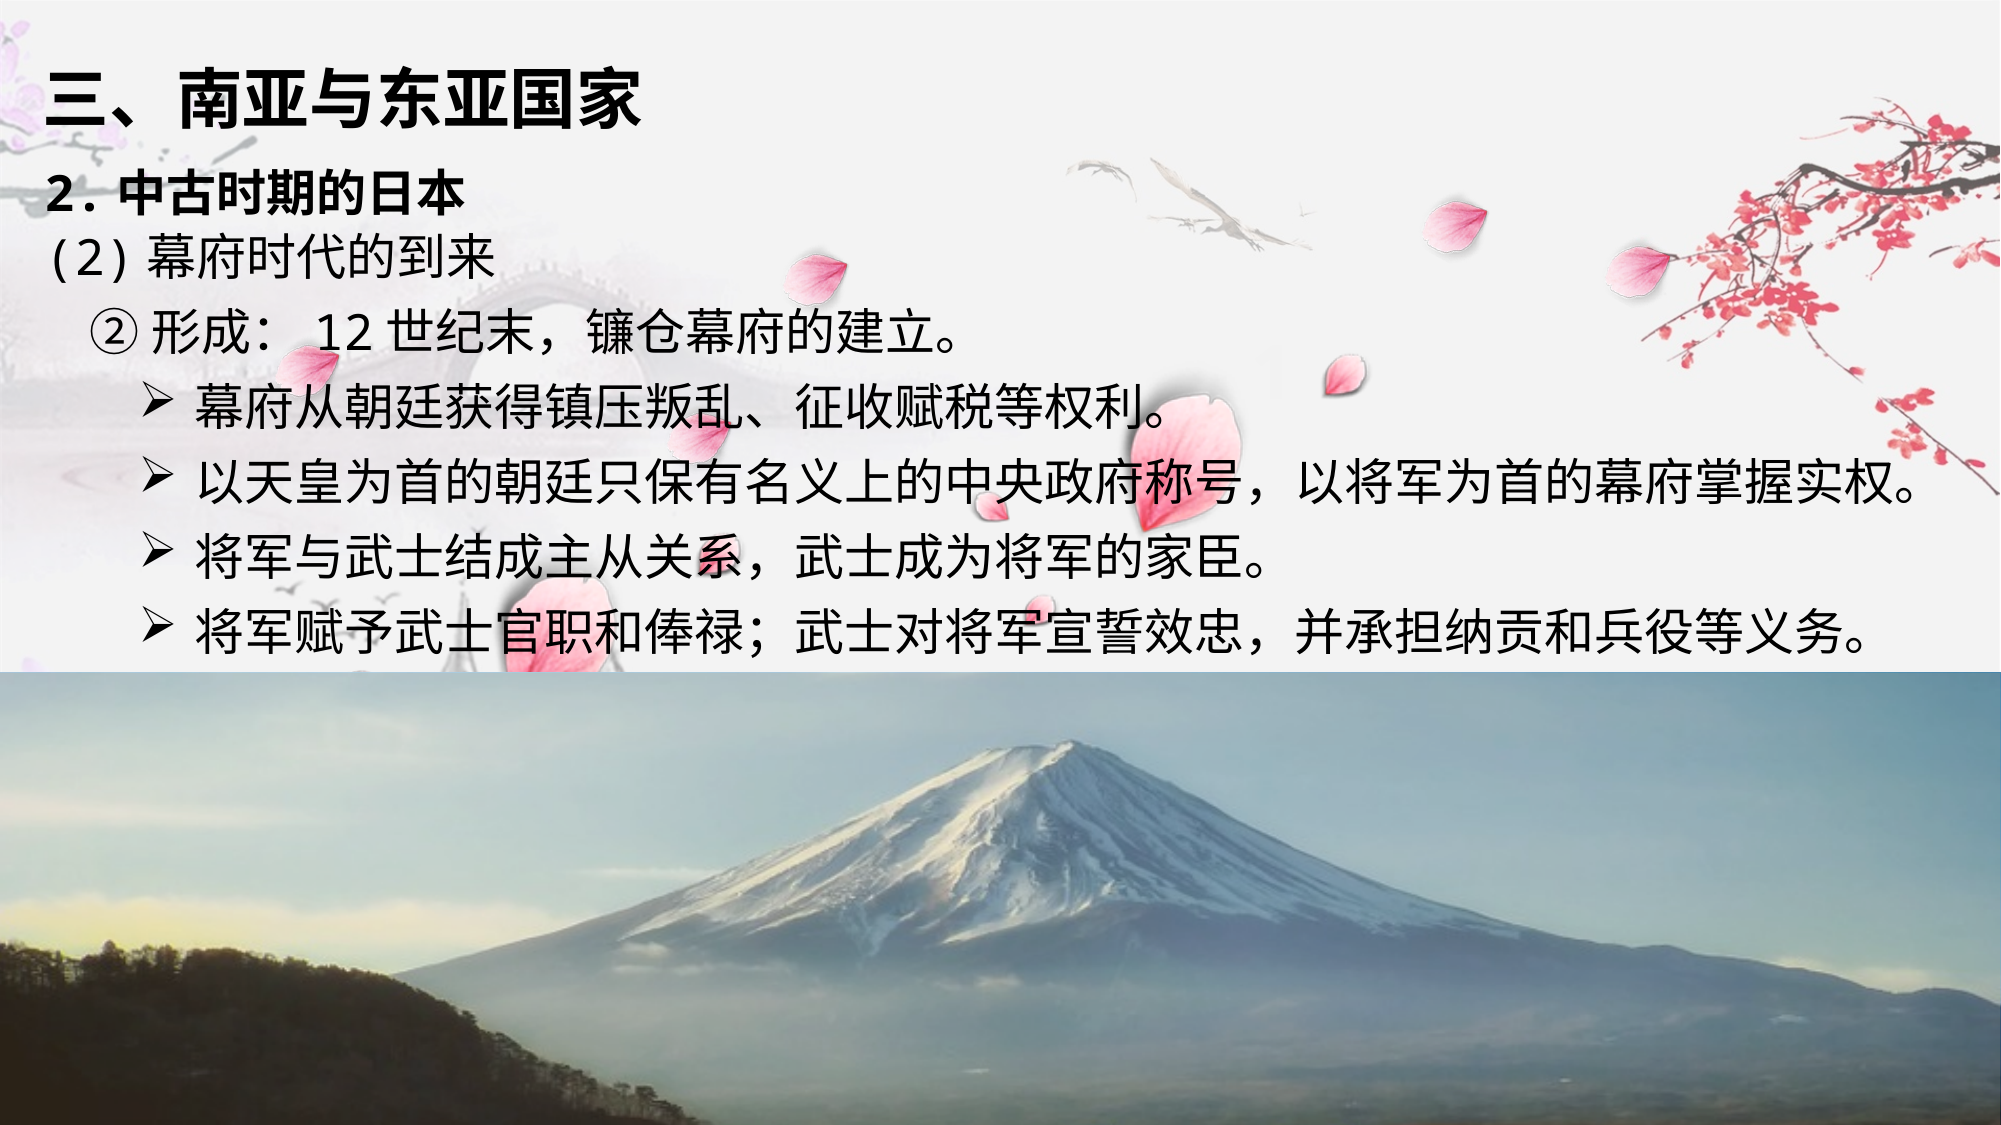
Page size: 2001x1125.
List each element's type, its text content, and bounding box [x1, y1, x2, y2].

picture [1418, 188, 1490, 265]
text_box 三、南亚与东亚国家 [27, 49, 1511, 144]
picture [1601, 233, 1673, 310]
text_box (2)幕府时代的到来 ②形成：12世纪末，镰仓幕府的建立。 幕府从朝廷获得镇压叛乱、征收赋税等权利。 以天皇为首的朝廷只保有名义上的中央政府称号，以将军为首的幕府掌握实权。 将军与武士结成主从关系，武士成为将军的家臣。 将军赋予武士官职和俸禄；武士对将军宣誓效忠，并承担纳贡和兵役等义务。 [29, 202, 1971, 668]
picture [0, 296, 2001, 1125]
text_box 王建建立高丽王朝，仿效唐朝制度 [0, 0, 2000, 671]
text_box 2.中古时期的日本 [29, 153, 819, 202]
picture [271, 331, 342, 408]
picture [779, 241, 851, 318]
